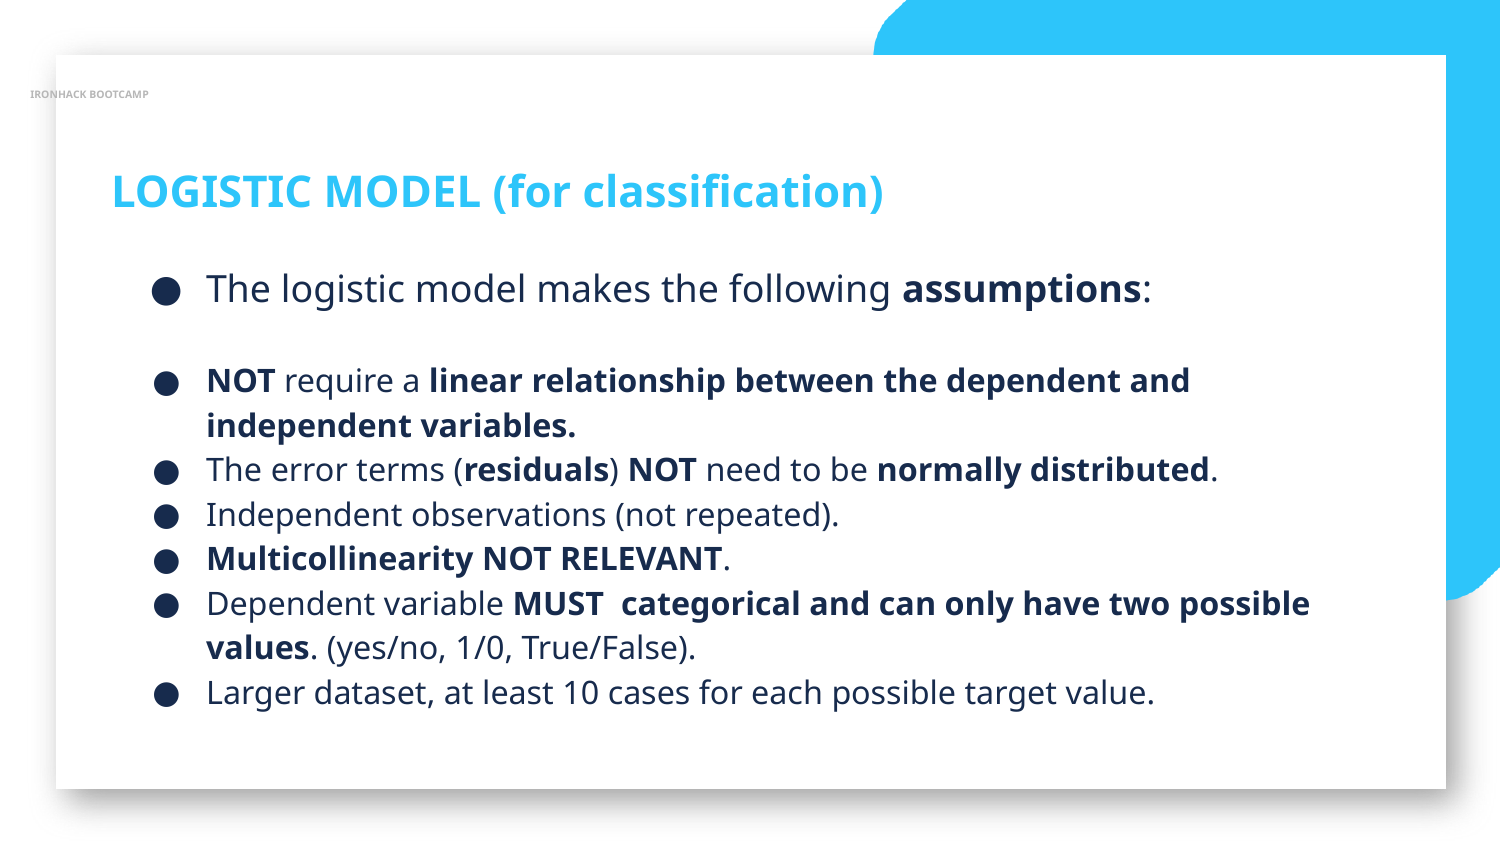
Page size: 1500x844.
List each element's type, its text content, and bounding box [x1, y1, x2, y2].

picture [0, 0, 1500, 844]
text_box IRONHACK BOOTCAMP [15, 71, 354, 108]
text_box The logistic model makes the following assumptions: NOT require a linear relationship between the dependent and independent variables. The error terms (residuals) NOT need to be normally distributed. Independent observations (not repeated). Multicollinearity NOT RELEVANT. Dependent variable MUST categorical and can only have two possible values. (yes/no, 1/0, True/False). Larger dataset, at least 10 cases for each possible target value. [115, 249, 1389, 733]
text_box LOGISTIC MODEL (for classification) [96, 149, 1417, 266]
